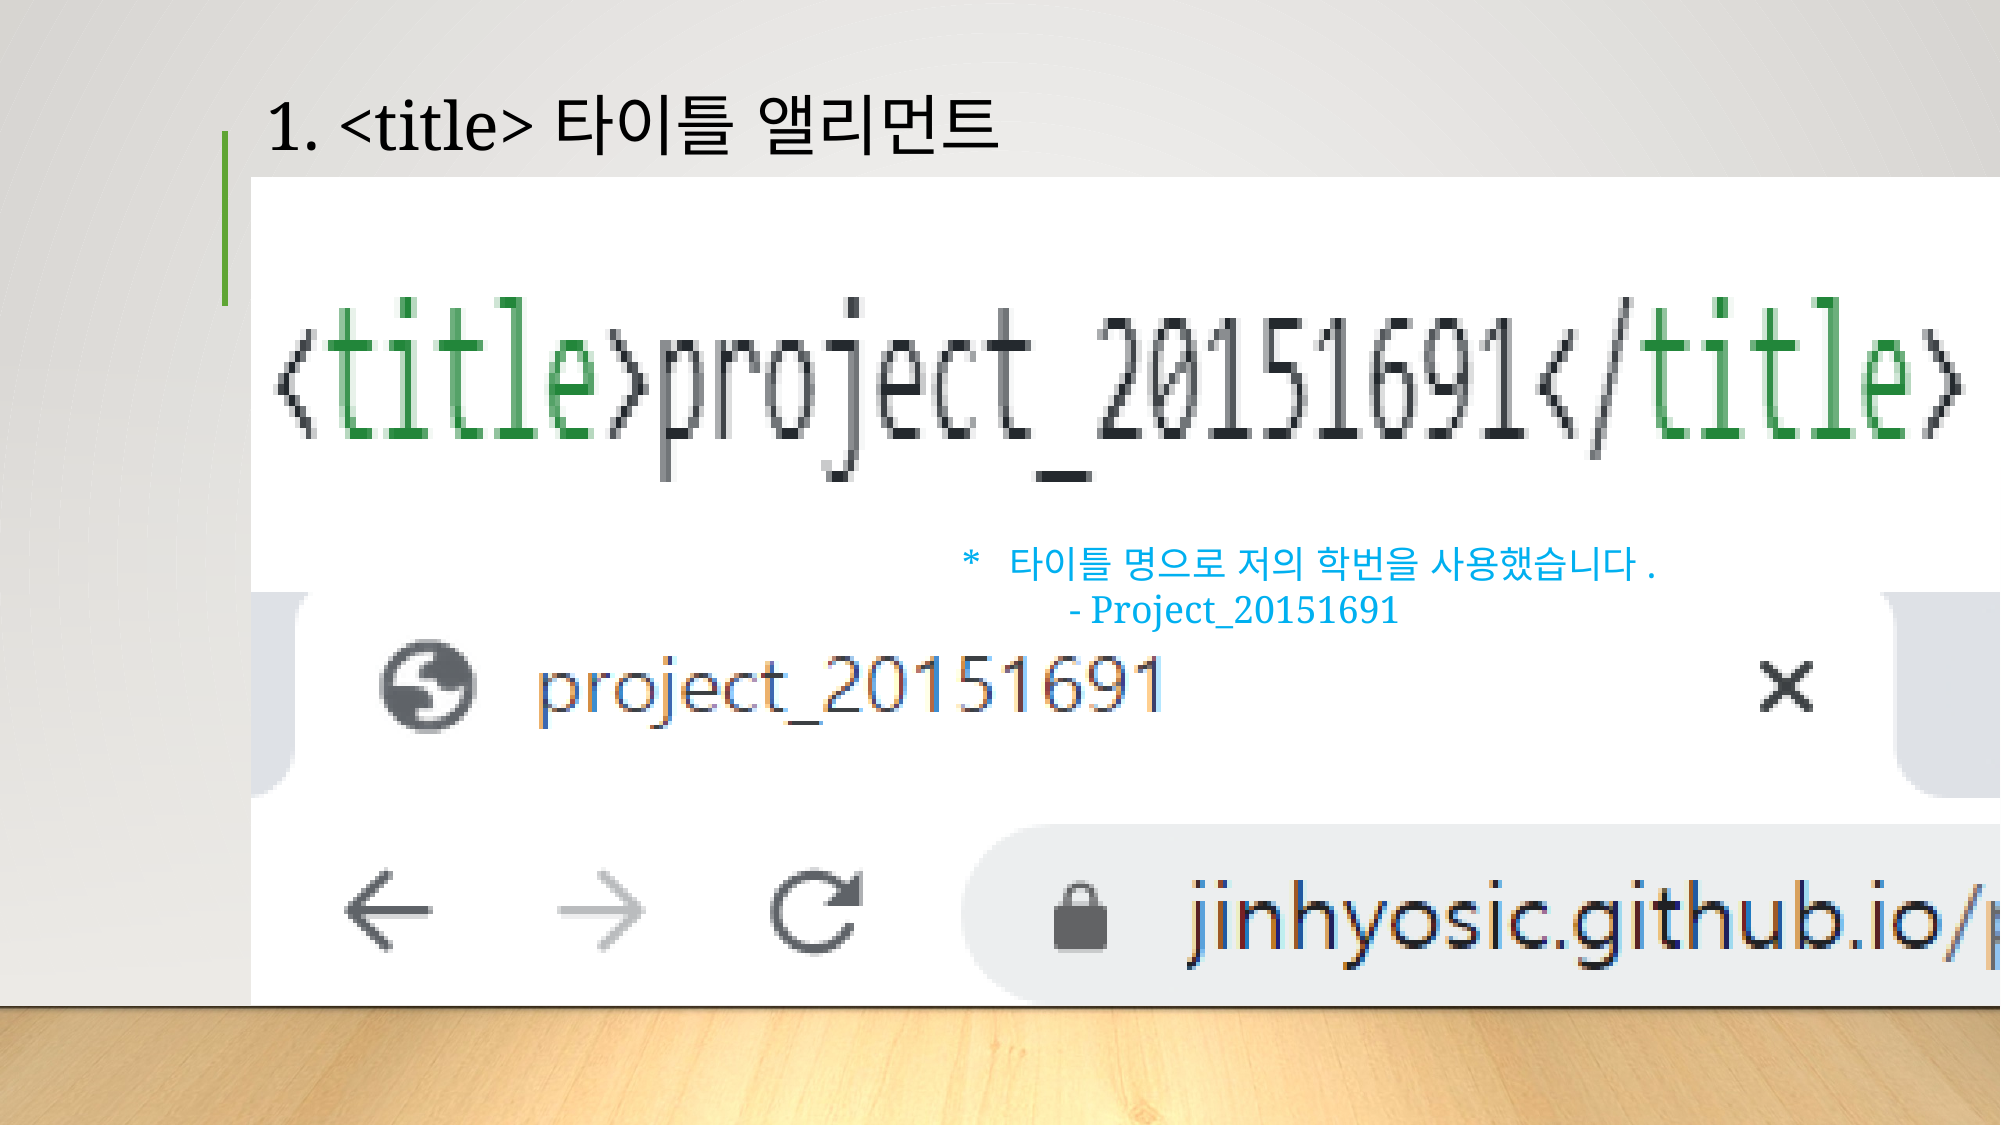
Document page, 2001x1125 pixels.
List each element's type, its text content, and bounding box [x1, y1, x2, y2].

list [251, 177, 2000, 593]
title 1. <title>타이틀 앨리먼트 [251, 0, 1814, 173]
picture [251, 593, 2000, 1005]
picture [0, 1006, 2000, 1125]
